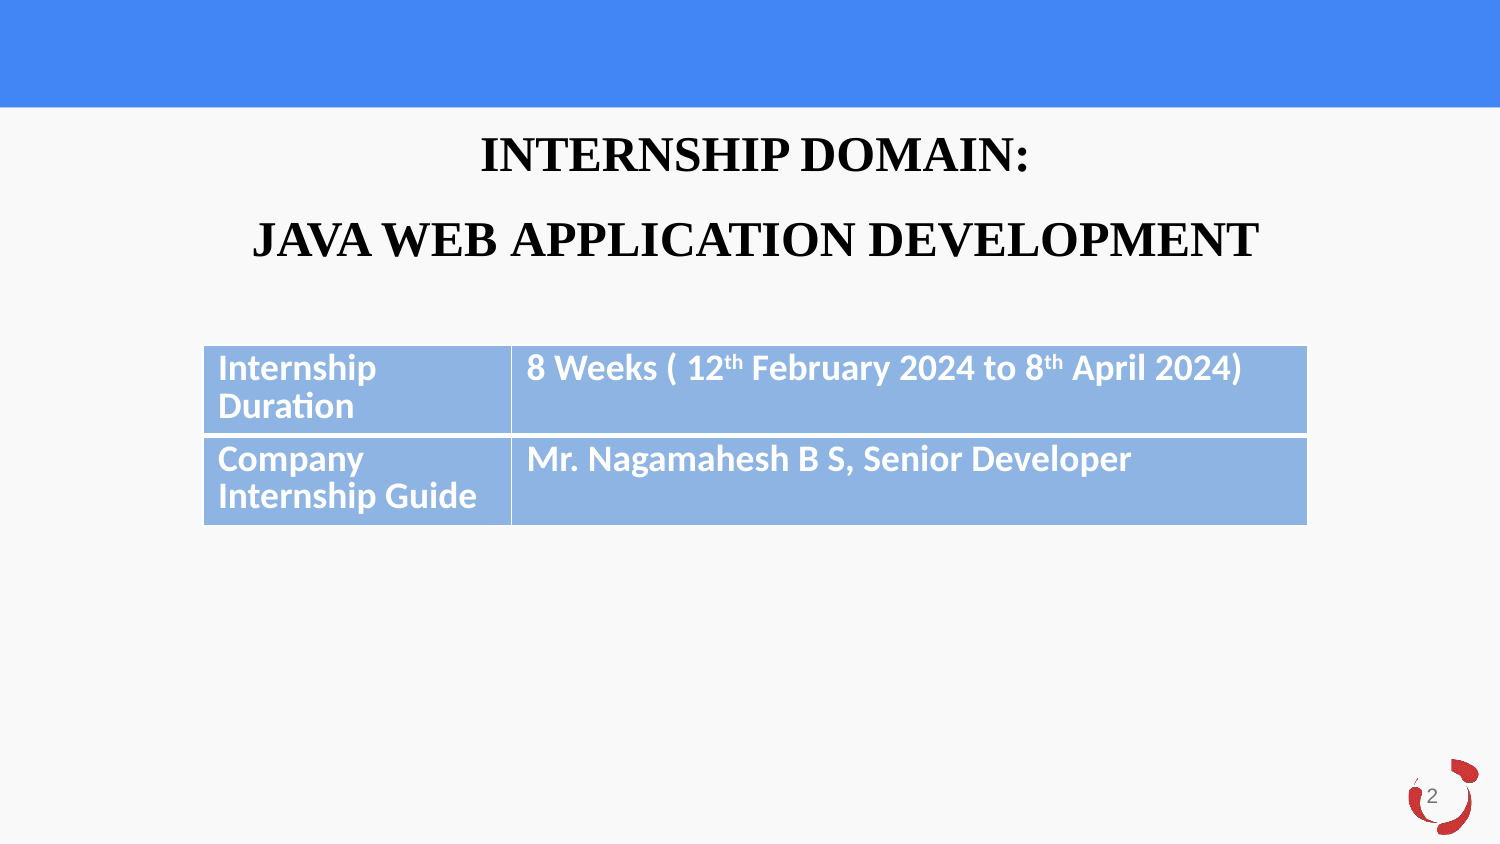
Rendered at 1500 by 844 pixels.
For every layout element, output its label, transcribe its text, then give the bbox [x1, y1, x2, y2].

table_header Internship Duration [204, 346, 511, 433]
text_box INTERNSHIP DOMAIN: JAVA WEB APPLICATION DEVELOPMENT [59, 121, 1452, 778]
picture [1408, 759, 1480, 835]
table_cell Company Internship Guide [204, 438, 511, 525]
table_header 8 Weeks ( 12th February 2024 to 8th April 2024) [512, 346, 1307, 433]
table_cell Mr. Nagamahesh B S, Senior Developer [512, 438, 1307, 525]
slide_number 2 [1424, 783, 1479, 818]
